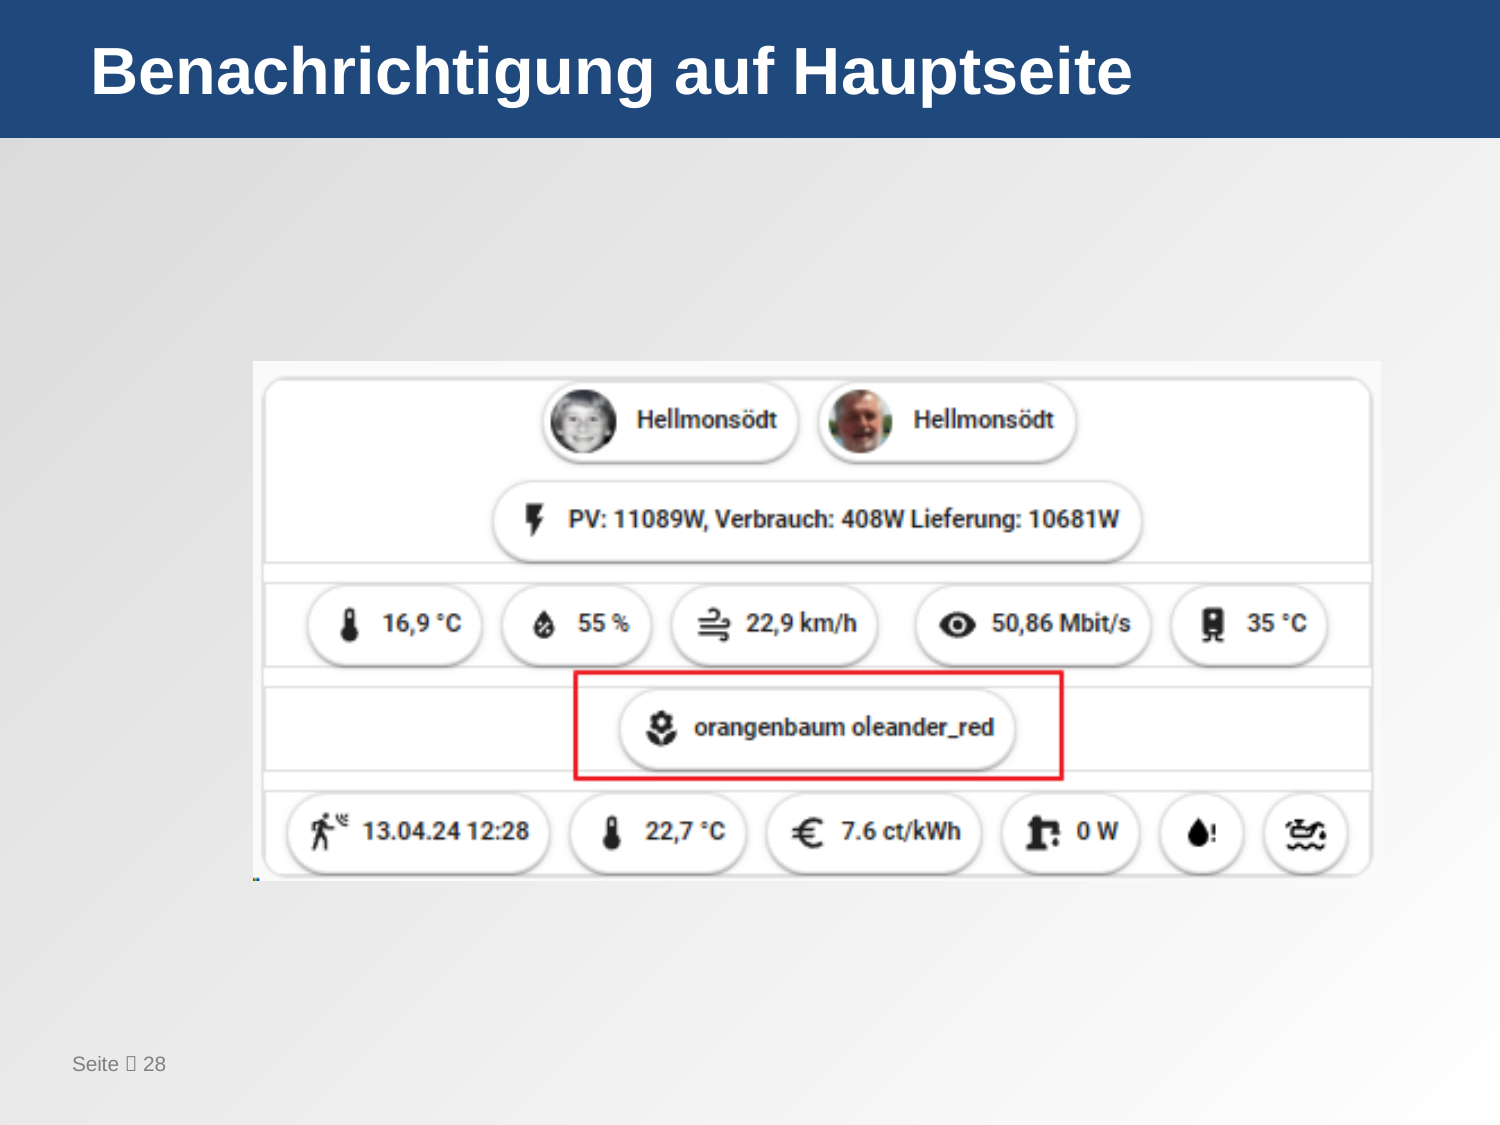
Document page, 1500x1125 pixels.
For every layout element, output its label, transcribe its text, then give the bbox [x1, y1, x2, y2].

picture [253, 361, 1381, 882]
title Benachrichtigung auf Hauptseite [75, 20, 1425, 208]
